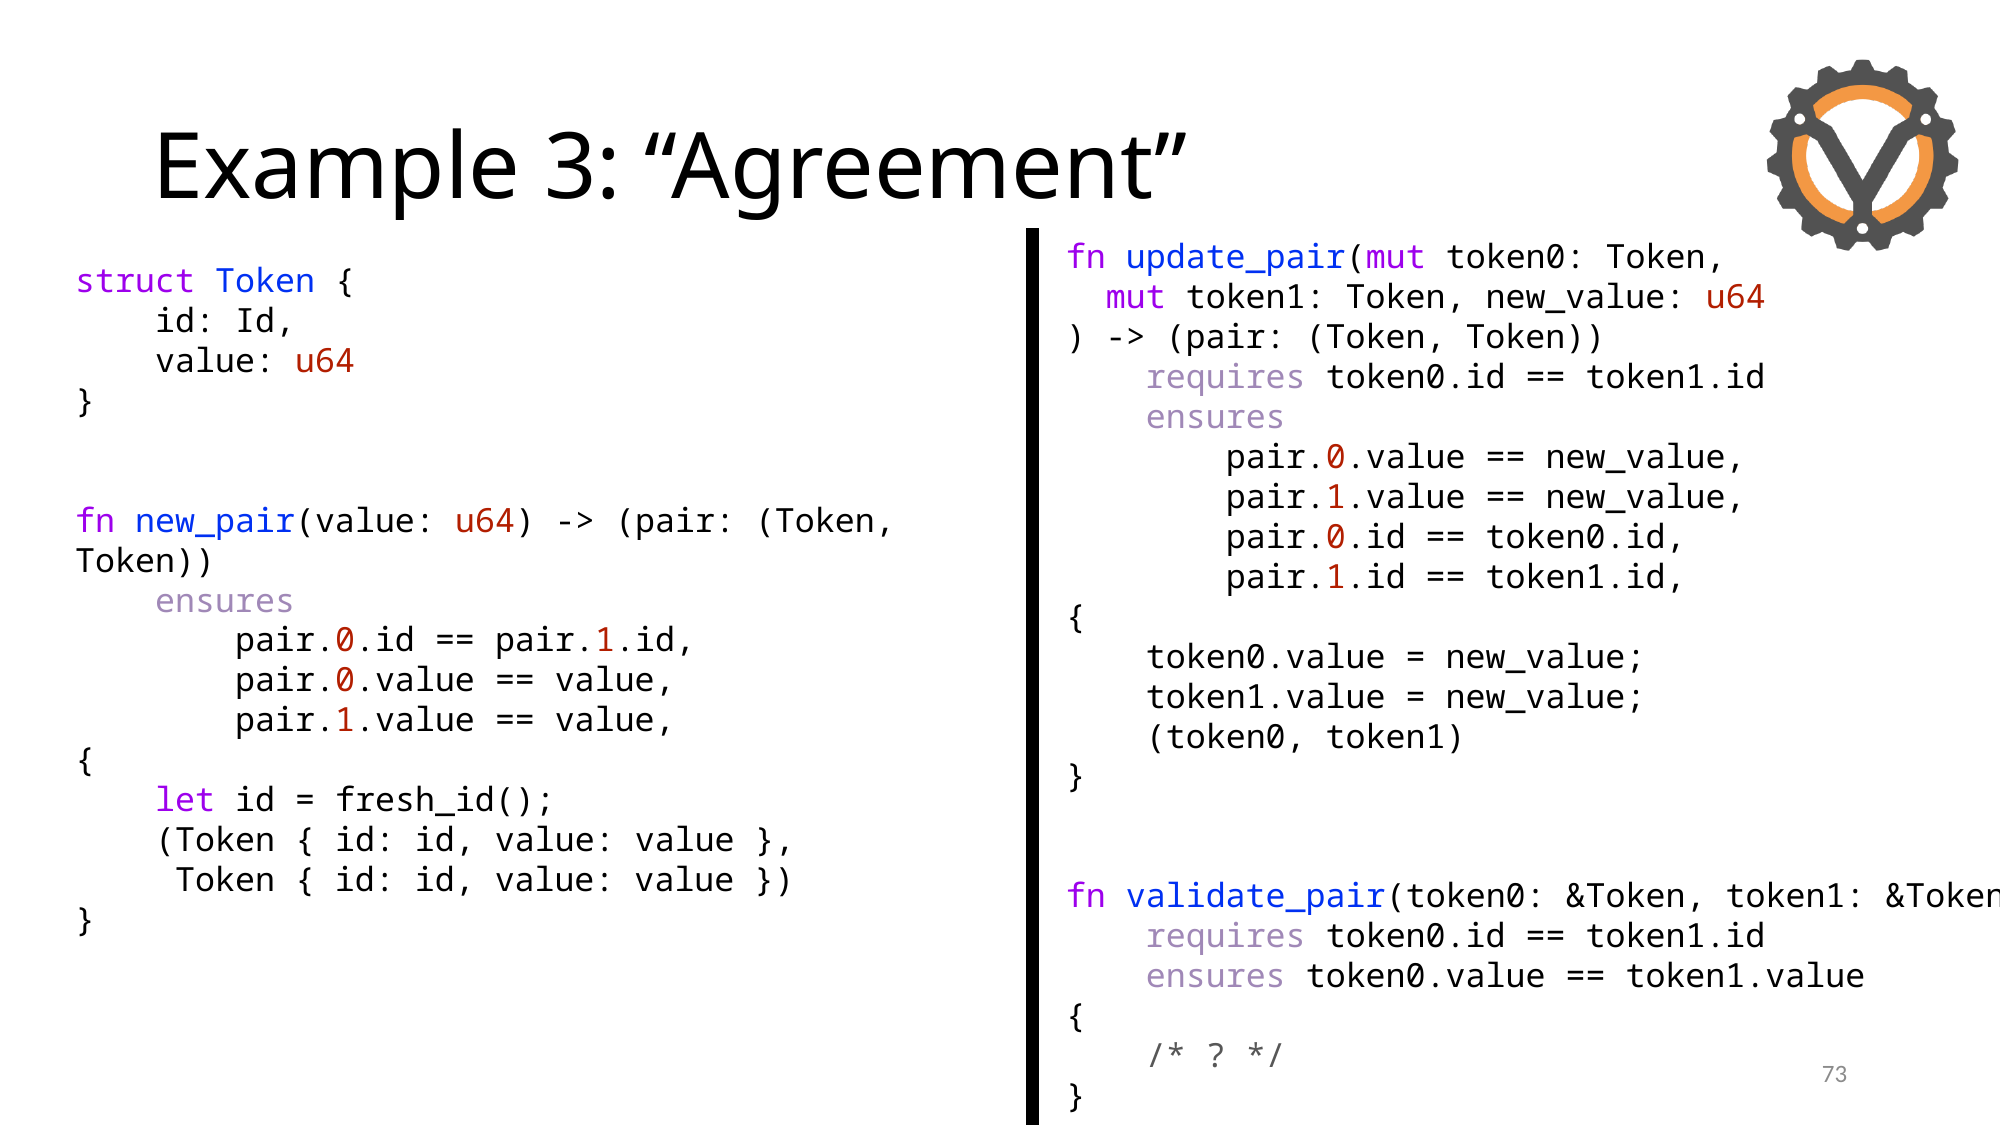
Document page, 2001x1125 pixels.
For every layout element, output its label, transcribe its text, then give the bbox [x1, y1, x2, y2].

title Example 3: “Agreement” [137, 59, 1751, 278]
picture [1766, 59, 1959, 228]
text_box struct Token { id: Id, value: u64 } fn new_pair(value: u64) -> (pair: (Token, Token)) ensures pair.0.id == pair.1.id, pair.0.value == value, pair.1.value == value, { let id = fresh_id(); (Token { id: id, value: value }, Token { id: id, value: value }) } [60, 251, 1000, 946]
text_box fn update_pair(mut token0: Token, mut token1: Token, new_value: u64 ) -> (pair: (Token, Token)) requires token0.id == token1.id ensures pair.0.value == new_value, pair.1.value == new_value, pair.0.id == token0.id, pair.1.id == token1.id, { token0.value = new_value; token1.value = new_value; (token0, token1) } fn validate_pair(token0: &Token, token1: &Token) requires token0.id == token1.id ensures token0.value == token1.value { /* ? */ } [1051, 228, 2000, 1122]
